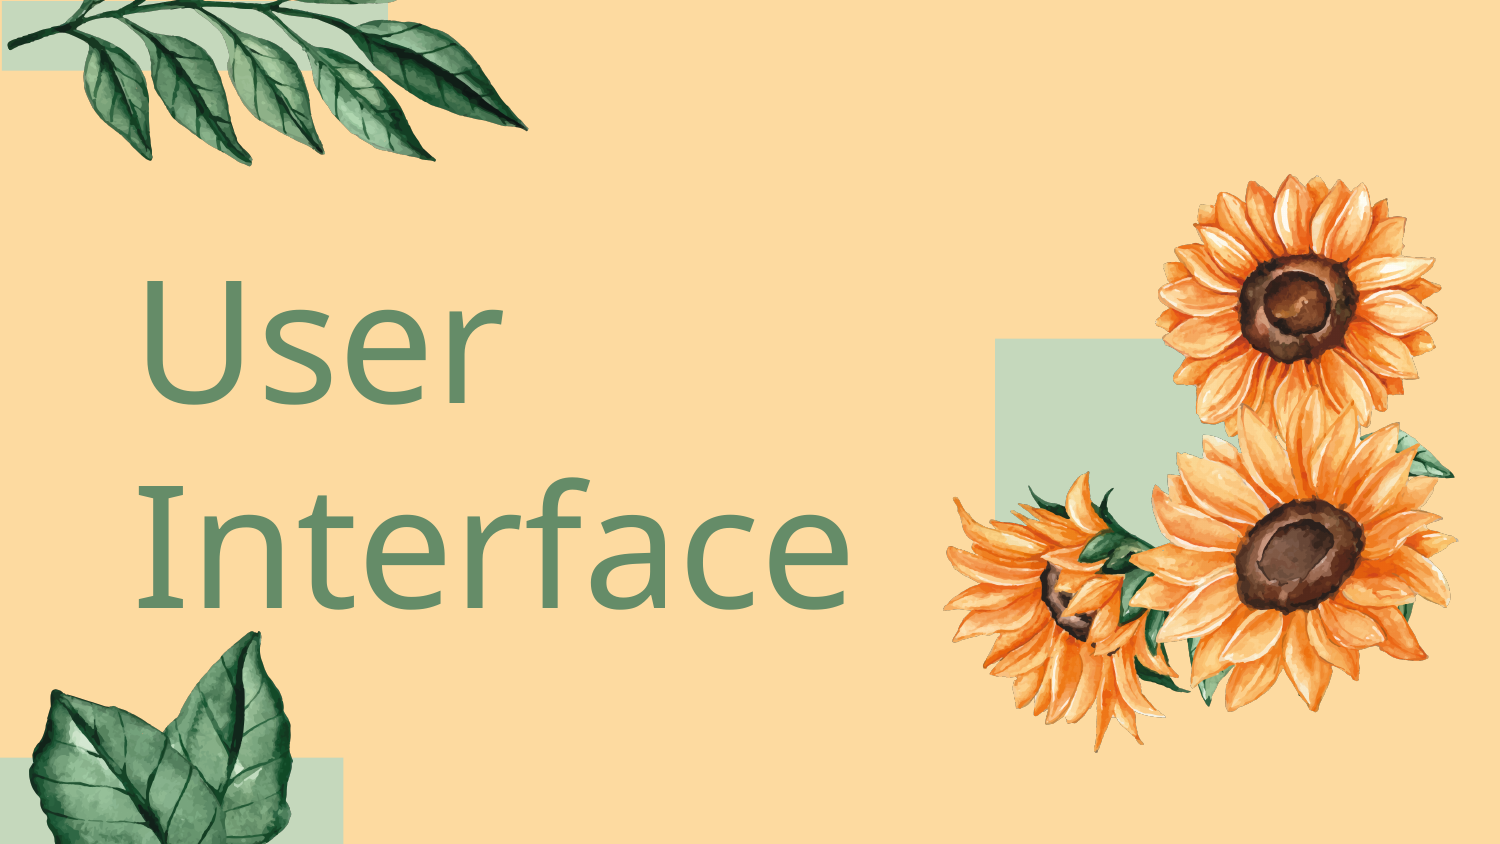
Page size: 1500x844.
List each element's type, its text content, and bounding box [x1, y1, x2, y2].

picture [0, 0, 586, 218]
picture [29, 631, 293, 844]
picture [943, 174, 1459, 753]
title User Interface [117, 218, 905, 626]
